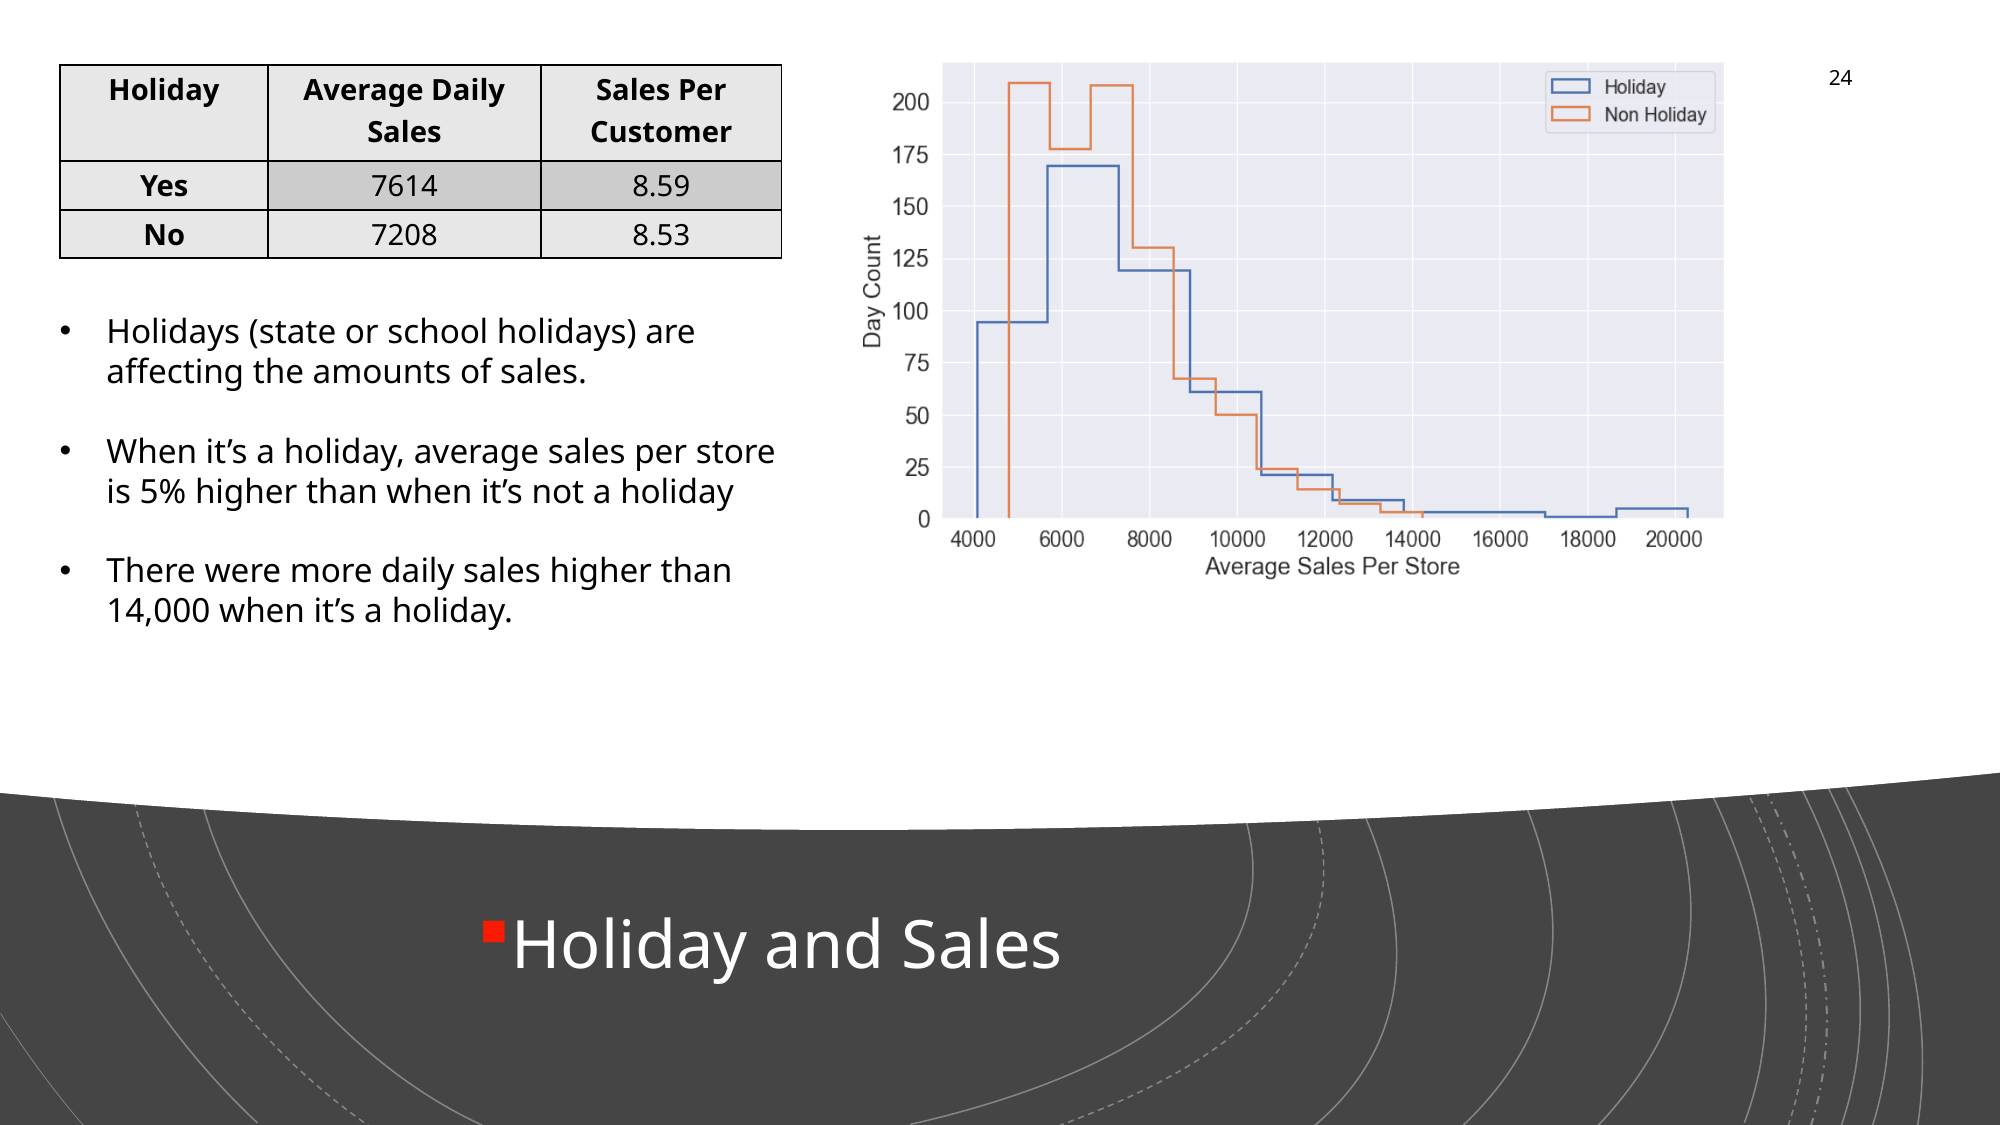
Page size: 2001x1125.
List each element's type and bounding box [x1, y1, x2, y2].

picture [856, 52, 1731, 589]
text_box [0, 0, 2000, 1125]
